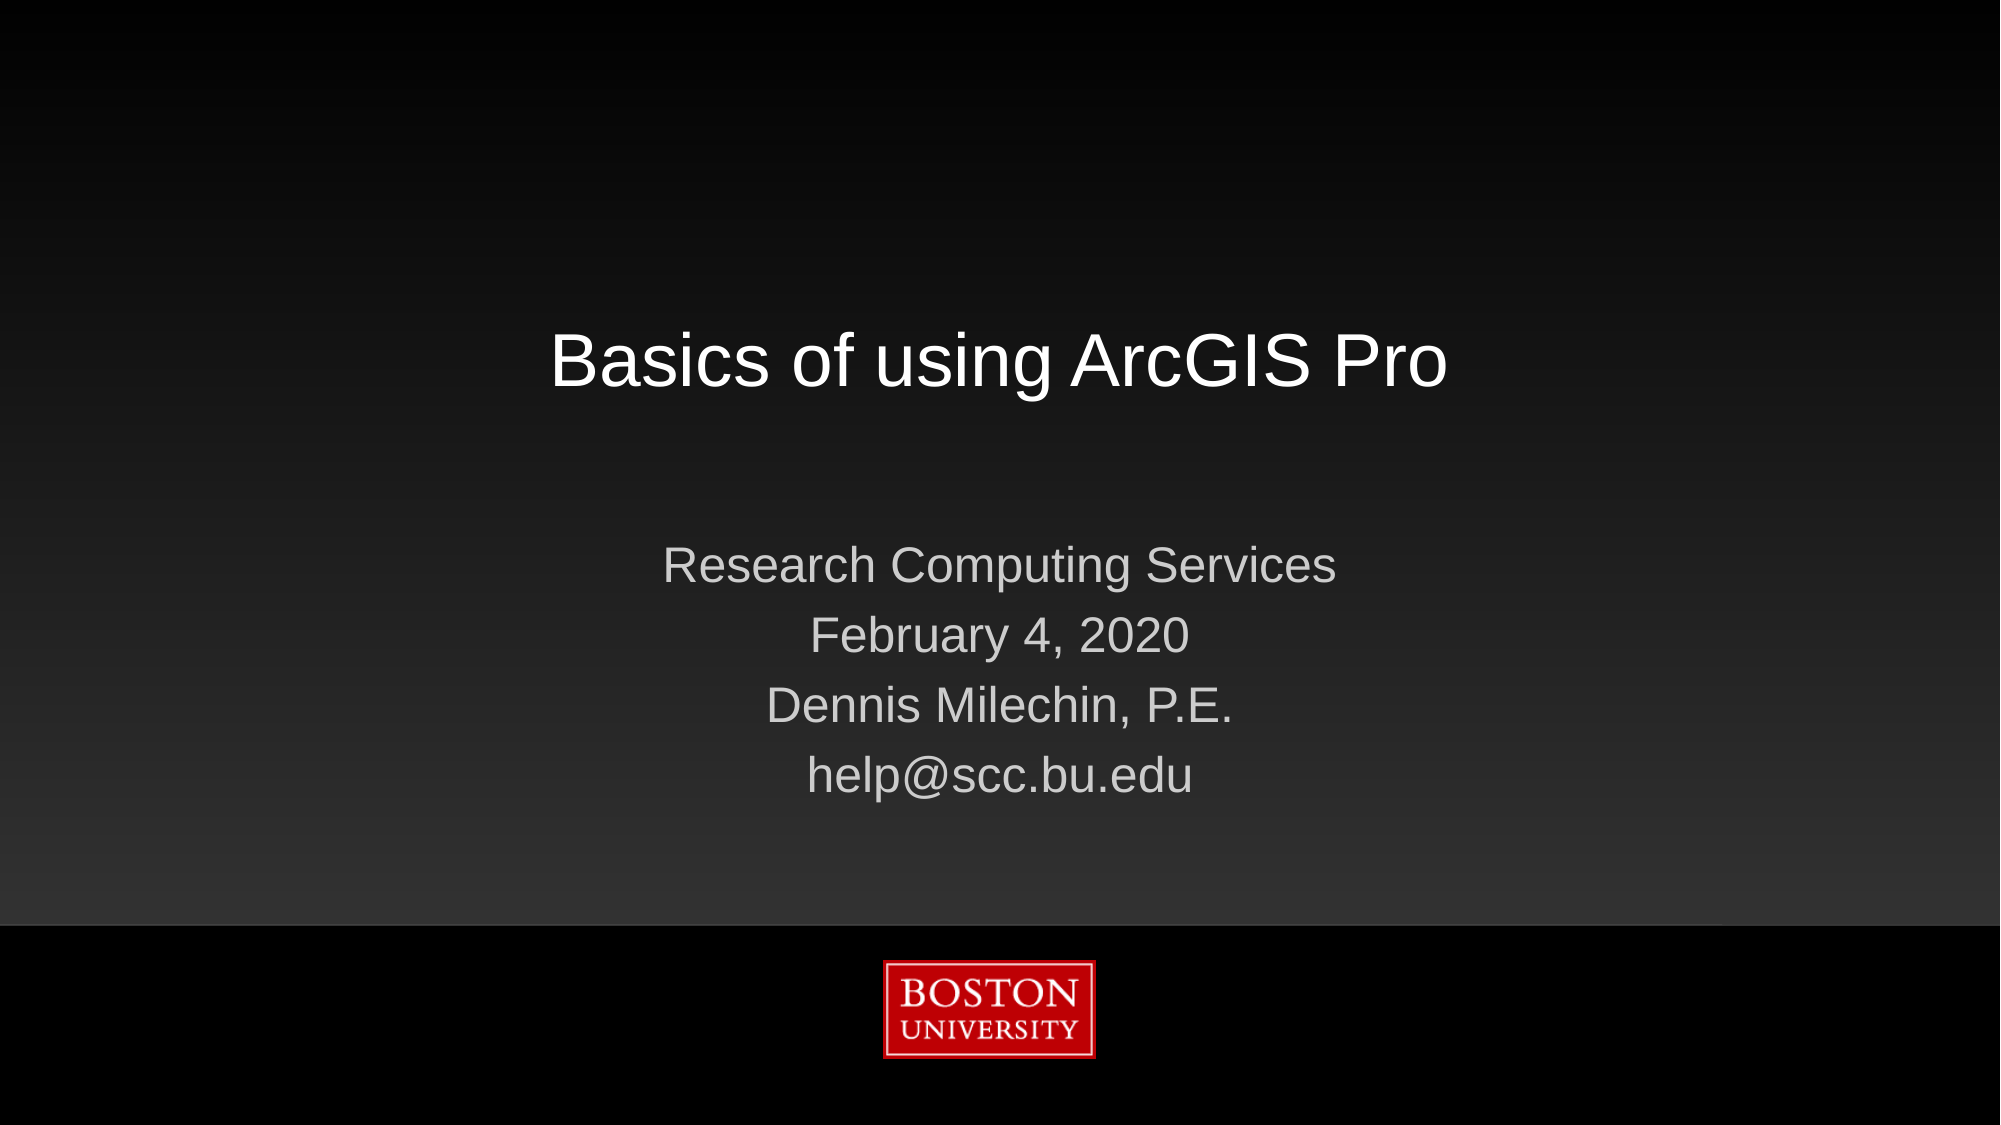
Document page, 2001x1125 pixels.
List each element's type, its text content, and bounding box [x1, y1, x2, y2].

subtitle Research Computing Services February 4, 2020 Dennis Milechin, P.E. help@scc.bu.edu [300, 525, 1700, 813]
title Basics of using ArcGIS Pro [150, 262, 1850, 450]
picture [883, 960, 1096, 1059]
